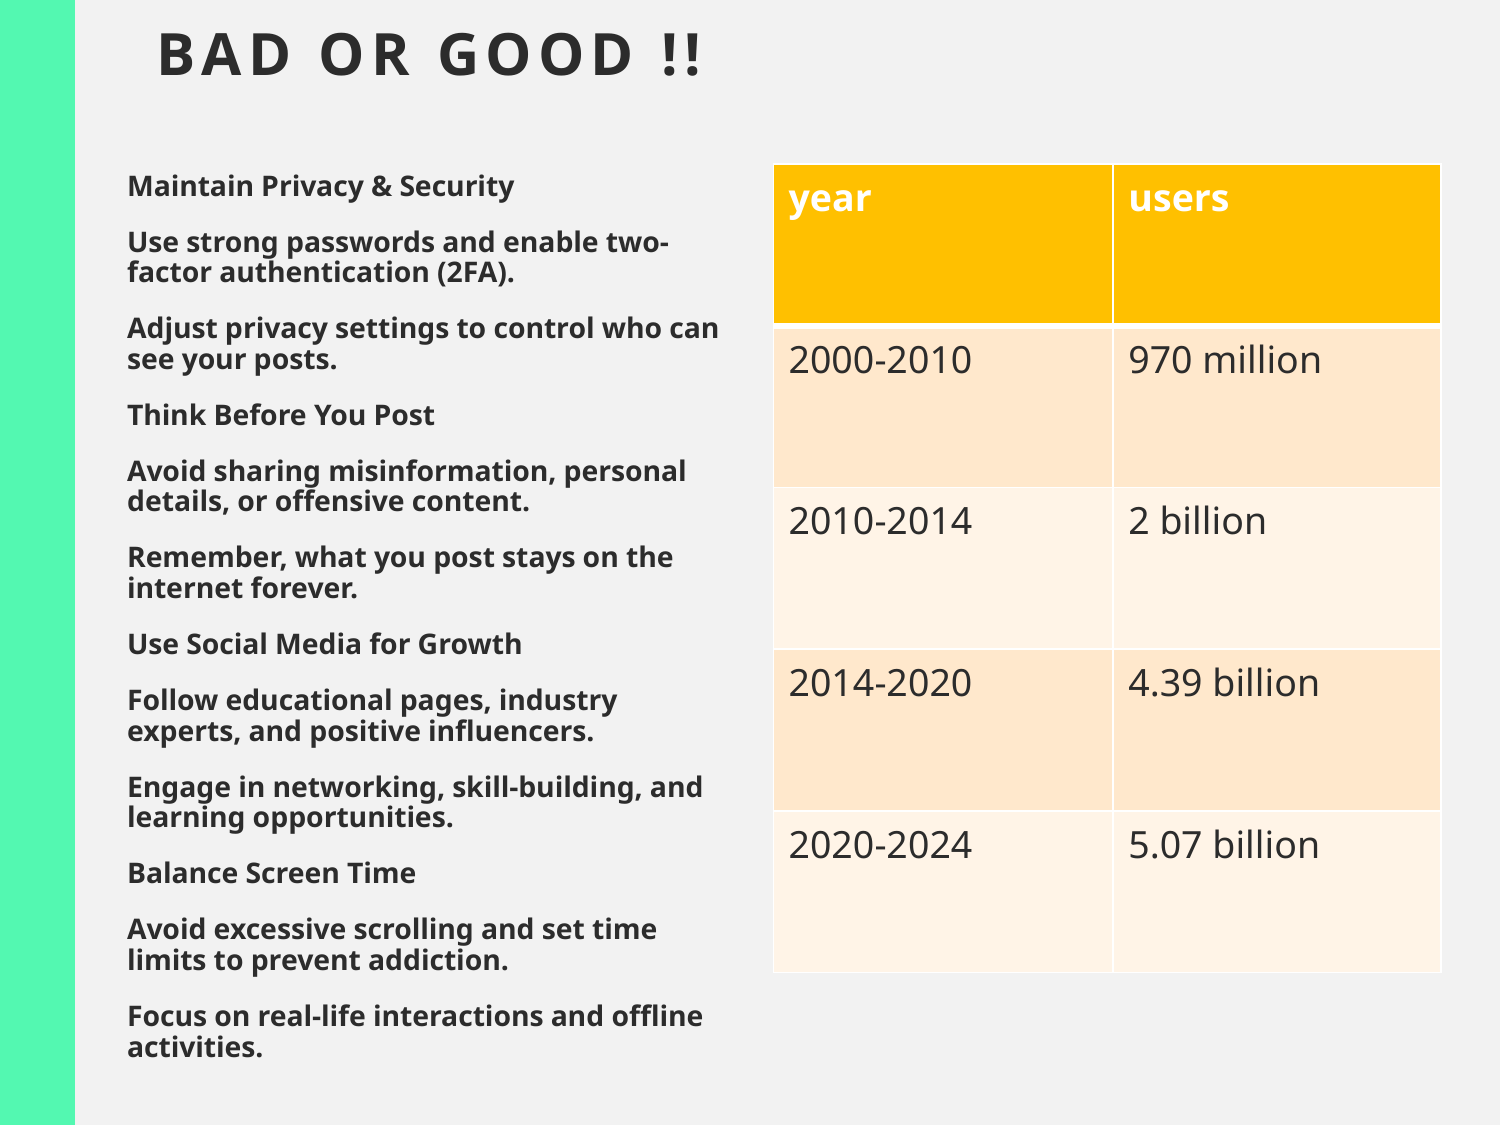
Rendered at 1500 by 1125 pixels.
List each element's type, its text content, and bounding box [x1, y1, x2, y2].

table_cell 2014-2020 [774, 650, 1112, 810]
table_cell 2 billion [1114, 488, 1440, 648]
title BAD OR GOOD !! [119, 23, 1387, 101]
table_cell 970 million [1114, 329, 1440, 487]
table_cell 4.39 billion [1114, 650, 1440, 810]
table_header users [1114, 165, 1440, 323]
list Maintain Privacy & Security Use strong passwords and enable two-factor authentication (2FA). Adjust privacy settings to control who can see your posts. Think Before You Post Avoid sharing misinformation, personal details, or offensive content. Remember, what you post stays on the internet forever. Use Social Media for Growth Follow educational pages, industry experts, and positive influencers. Engage in networking, skill-building, and learning opportunities. Balance Screen Time Avoid excessive scrolling and set time limits to prevent addiction. Focus on real-life interactions and offline activities. [119, 164, 739, 1074]
table_cell 5.07 billion [1114, 812, 1440, 972]
table_cell 2000-2010 [774, 329, 1112, 487]
table_cell 2020-2024 [774, 812, 1112, 972]
table_header year [774, 165, 1112, 323]
table_cell 2010-2014 [774, 488, 1112, 648]
